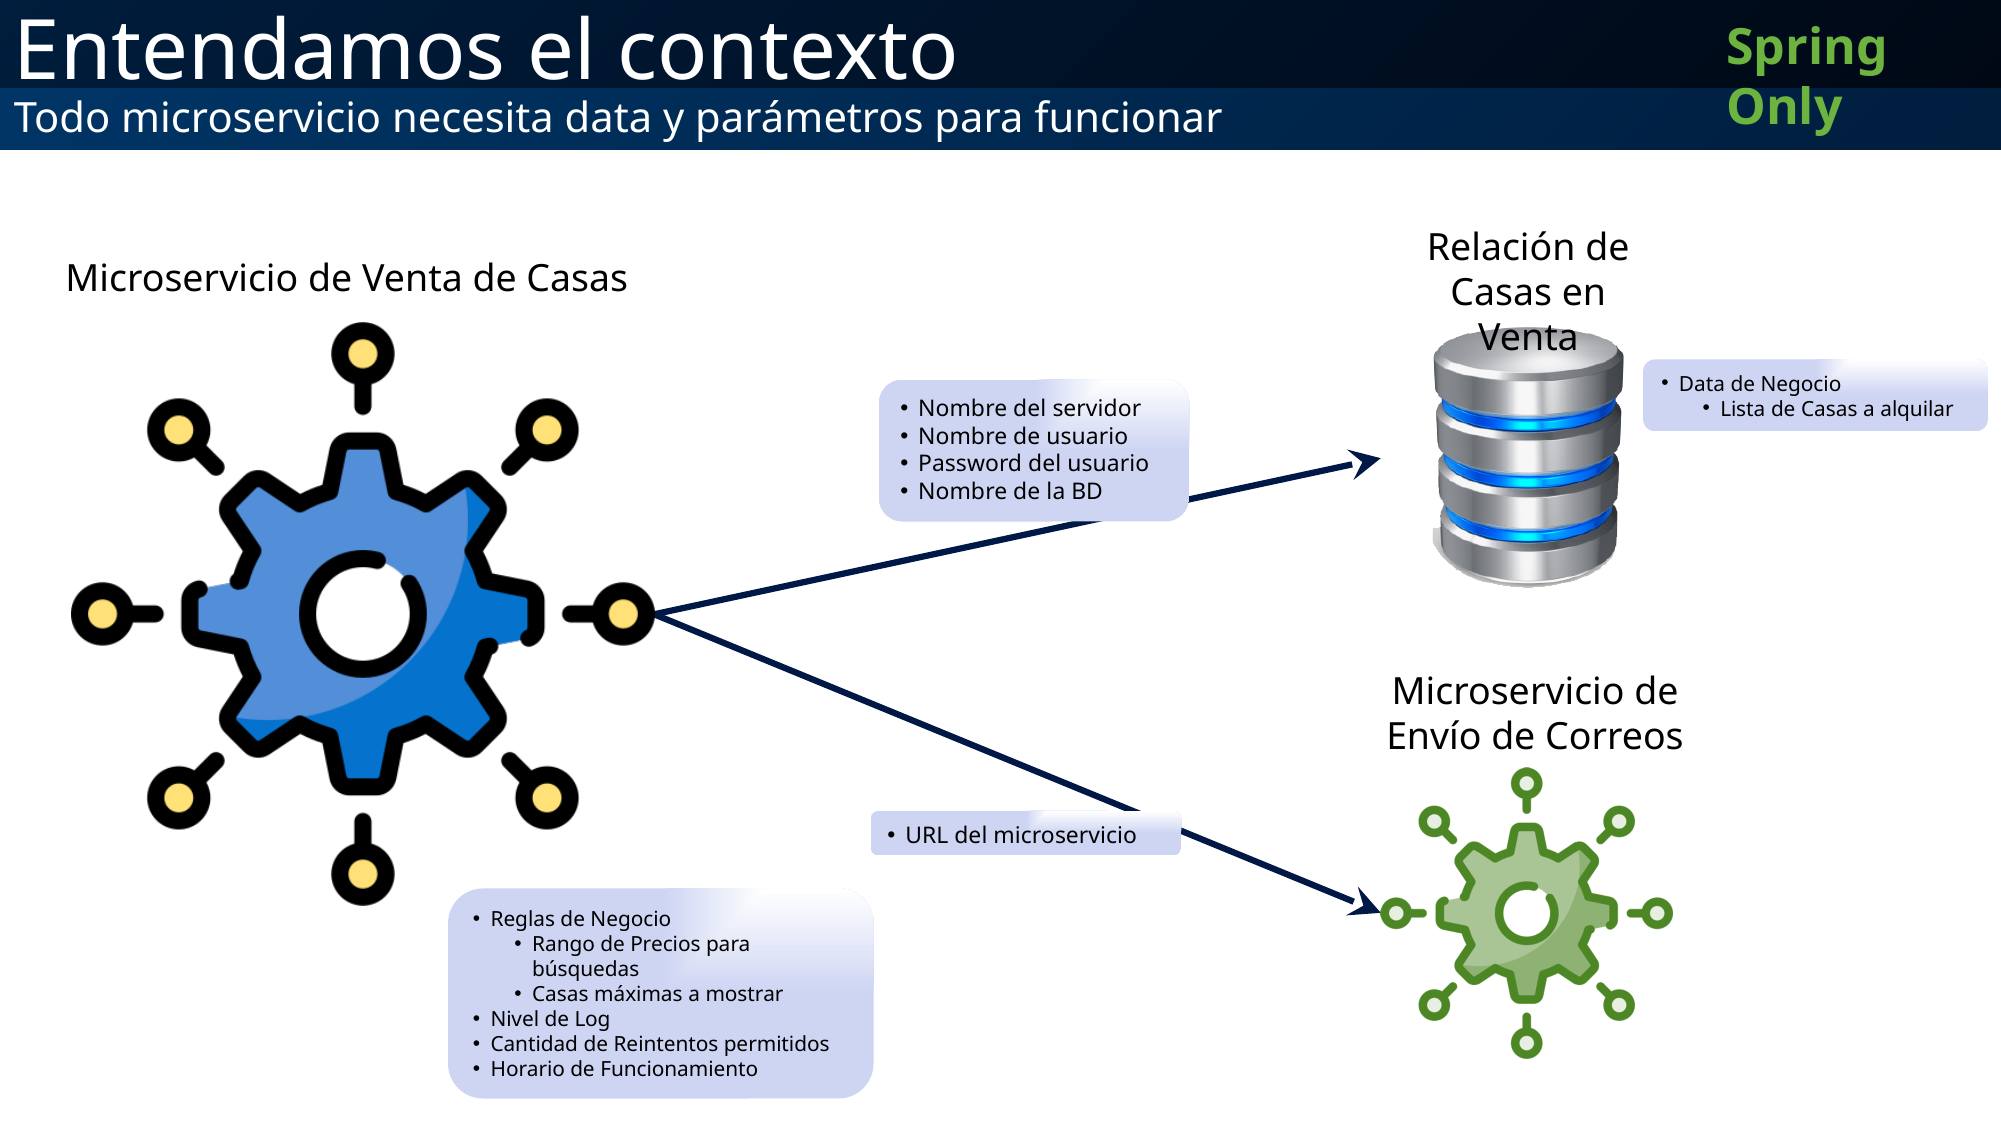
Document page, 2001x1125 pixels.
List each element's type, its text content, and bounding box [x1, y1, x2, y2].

text_box Data de Negocio Lista de Casas a alquilar [1676, 358, 1989, 433]
text_box Todo microservicio necesita data y parámetros para funcionar [0, 88, 2000, 150]
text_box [654, 614, 1381, 913]
picture [1380, 310, 1676, 606]
text_box Nombre del servidor Nombre de usuario Password del usuario Nombre de la BD [877, 378, 1191, 458]
text_box Relación de Casas en Venta [1390, 215, 1667, 310]
text_box Microservicio de Venta de Casas [50, 246, 644, 307]
text_box Spring Only [1711, 7, 2000, 142]
text_box Reglas de Negocio Rango de Precios para búsquedas Casas máximas a mostrar Nivel de Log Cantidad de Reintentos permitidos Horario de Funcionamiento [446, 906, 875, 1100]
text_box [655, 458, 1381, 614]
text_box Microservicio de Envío de Correos [1381, 659, 1725, 765]
picture [1380, 767, 1673, 1059]
title Entendamos el contexto [0, 0, 2000, 88]
picture [71, 322, 655, 906]
